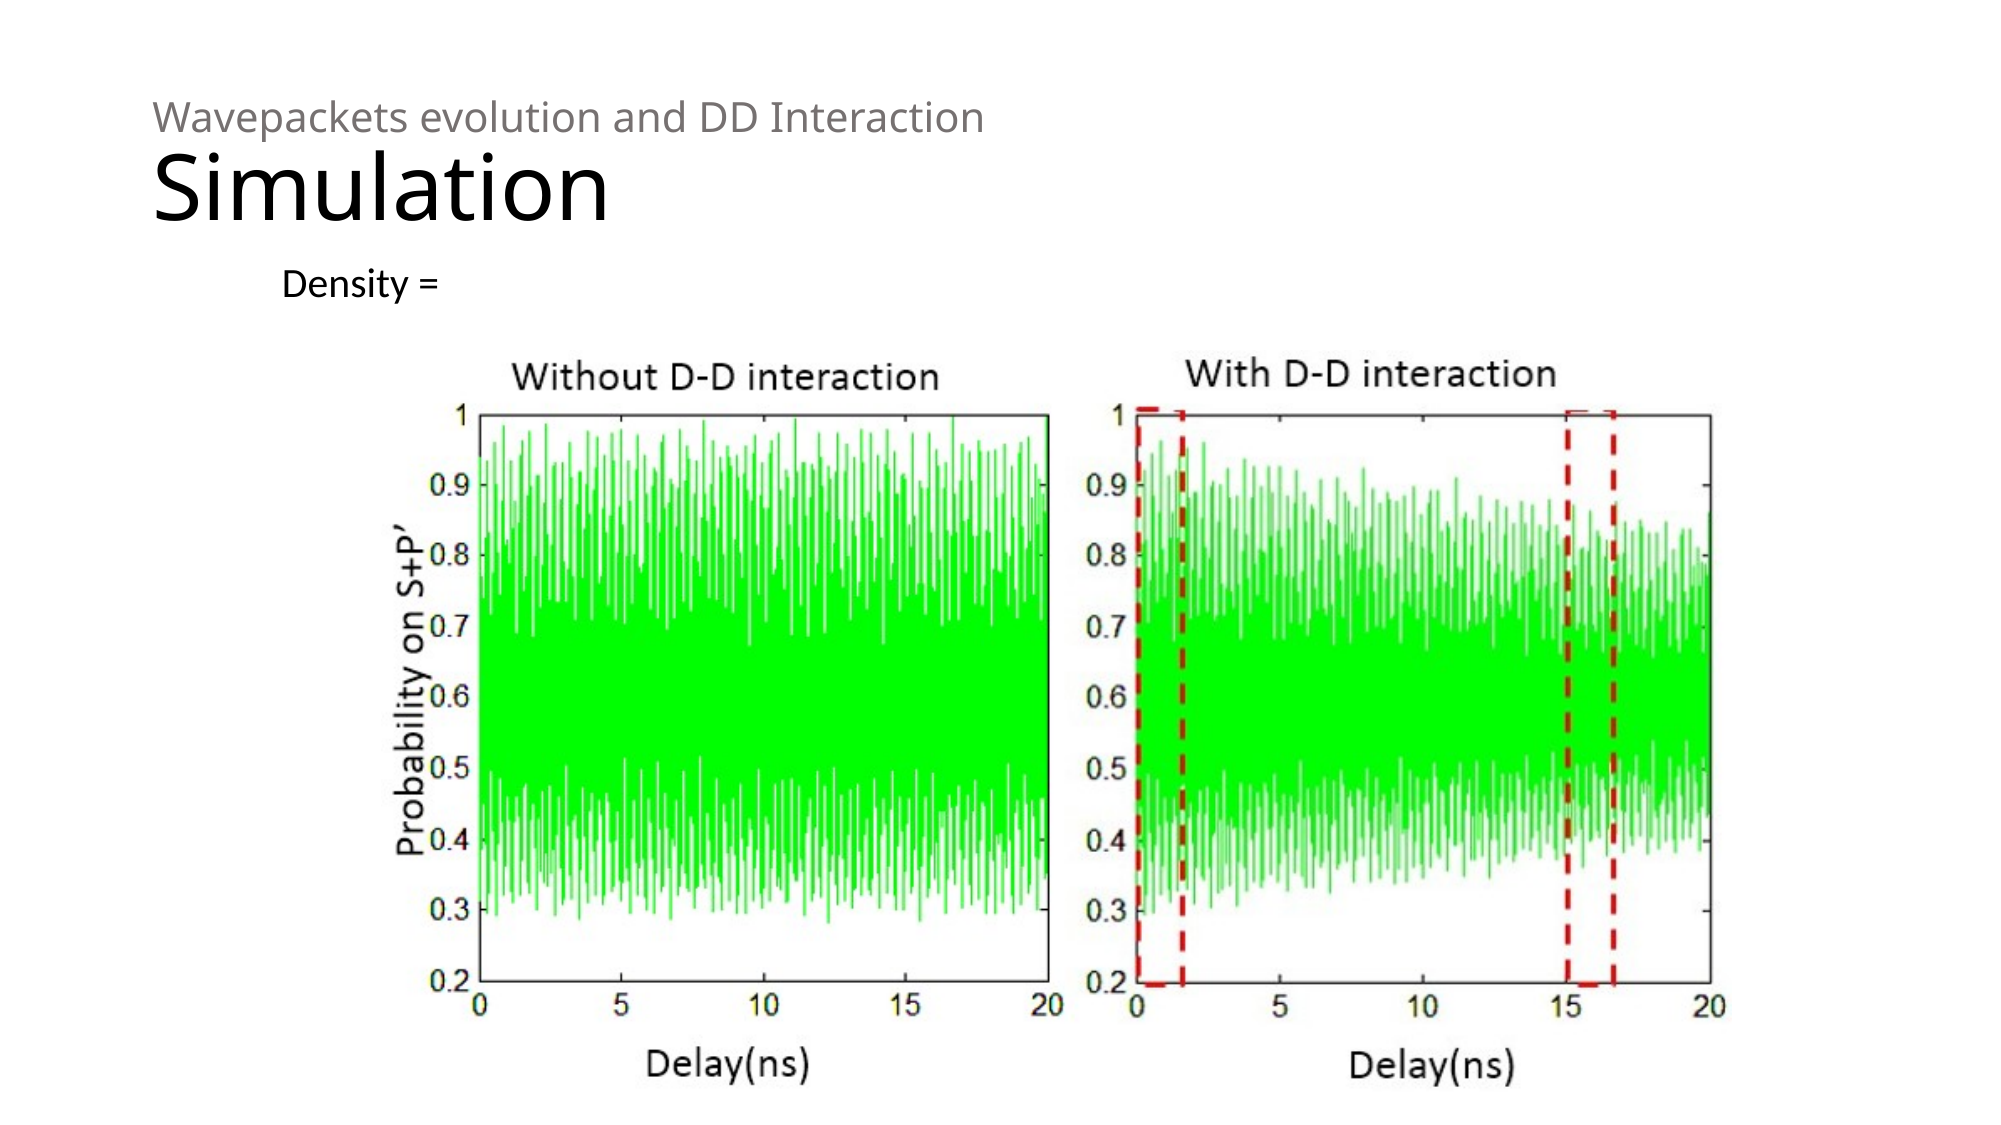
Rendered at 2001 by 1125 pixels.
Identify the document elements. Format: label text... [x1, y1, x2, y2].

title Wavepackets evolution and DD Interaction Simulation [137, 59, 1863, 278]
picture [381, 350, 1732, 1092]
